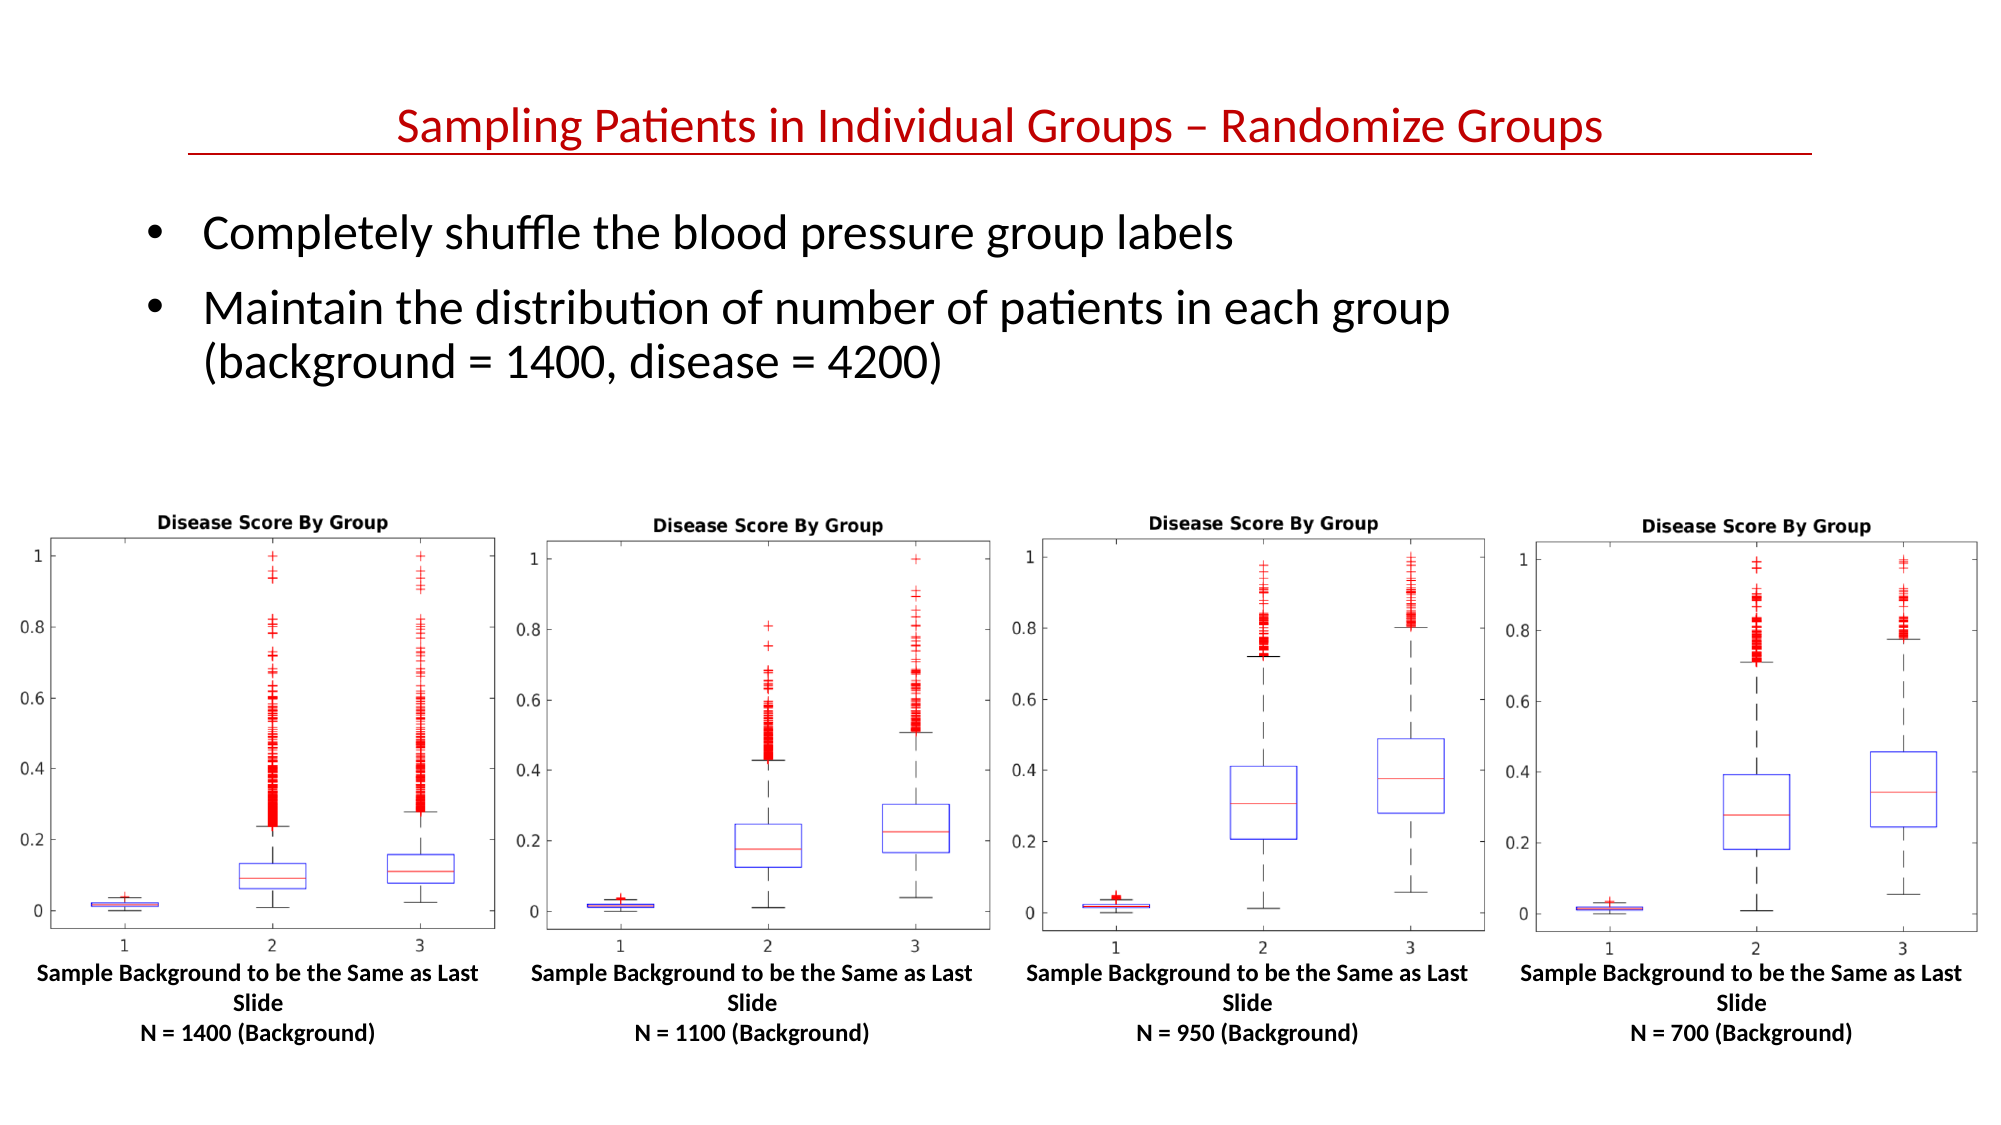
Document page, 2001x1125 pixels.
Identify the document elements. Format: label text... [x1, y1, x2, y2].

text_box Sample Background to be the Same as Last Slide N = 950 (Background) [1008, 957, 1487, 1047]
text_box Sample Background to be the Same as Last Slide N = 1100 (Background) [513, 956, 992, 1047]
text_box Sample Background to be the Same as Last Slide N = 1400 (Background) [19, 957, 498, 1047]
picture [1504, 514, 1981, 957]
picture [1008, 514, 1487, 957]
picture [18, 514, 498, 957]
picture [514, 514, 992, 957]
text_box Completely shuffle the blood pressure group labels Maintain the distribution of number of patients in each group (background = 1400, disease = 4200) [131, 199, 1825, 411]
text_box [0, 73, 2000, 161]
text_box Sample Background to be the Same as Last Slide N = 700 (Background) [1502, 956, 1981, 1047]
